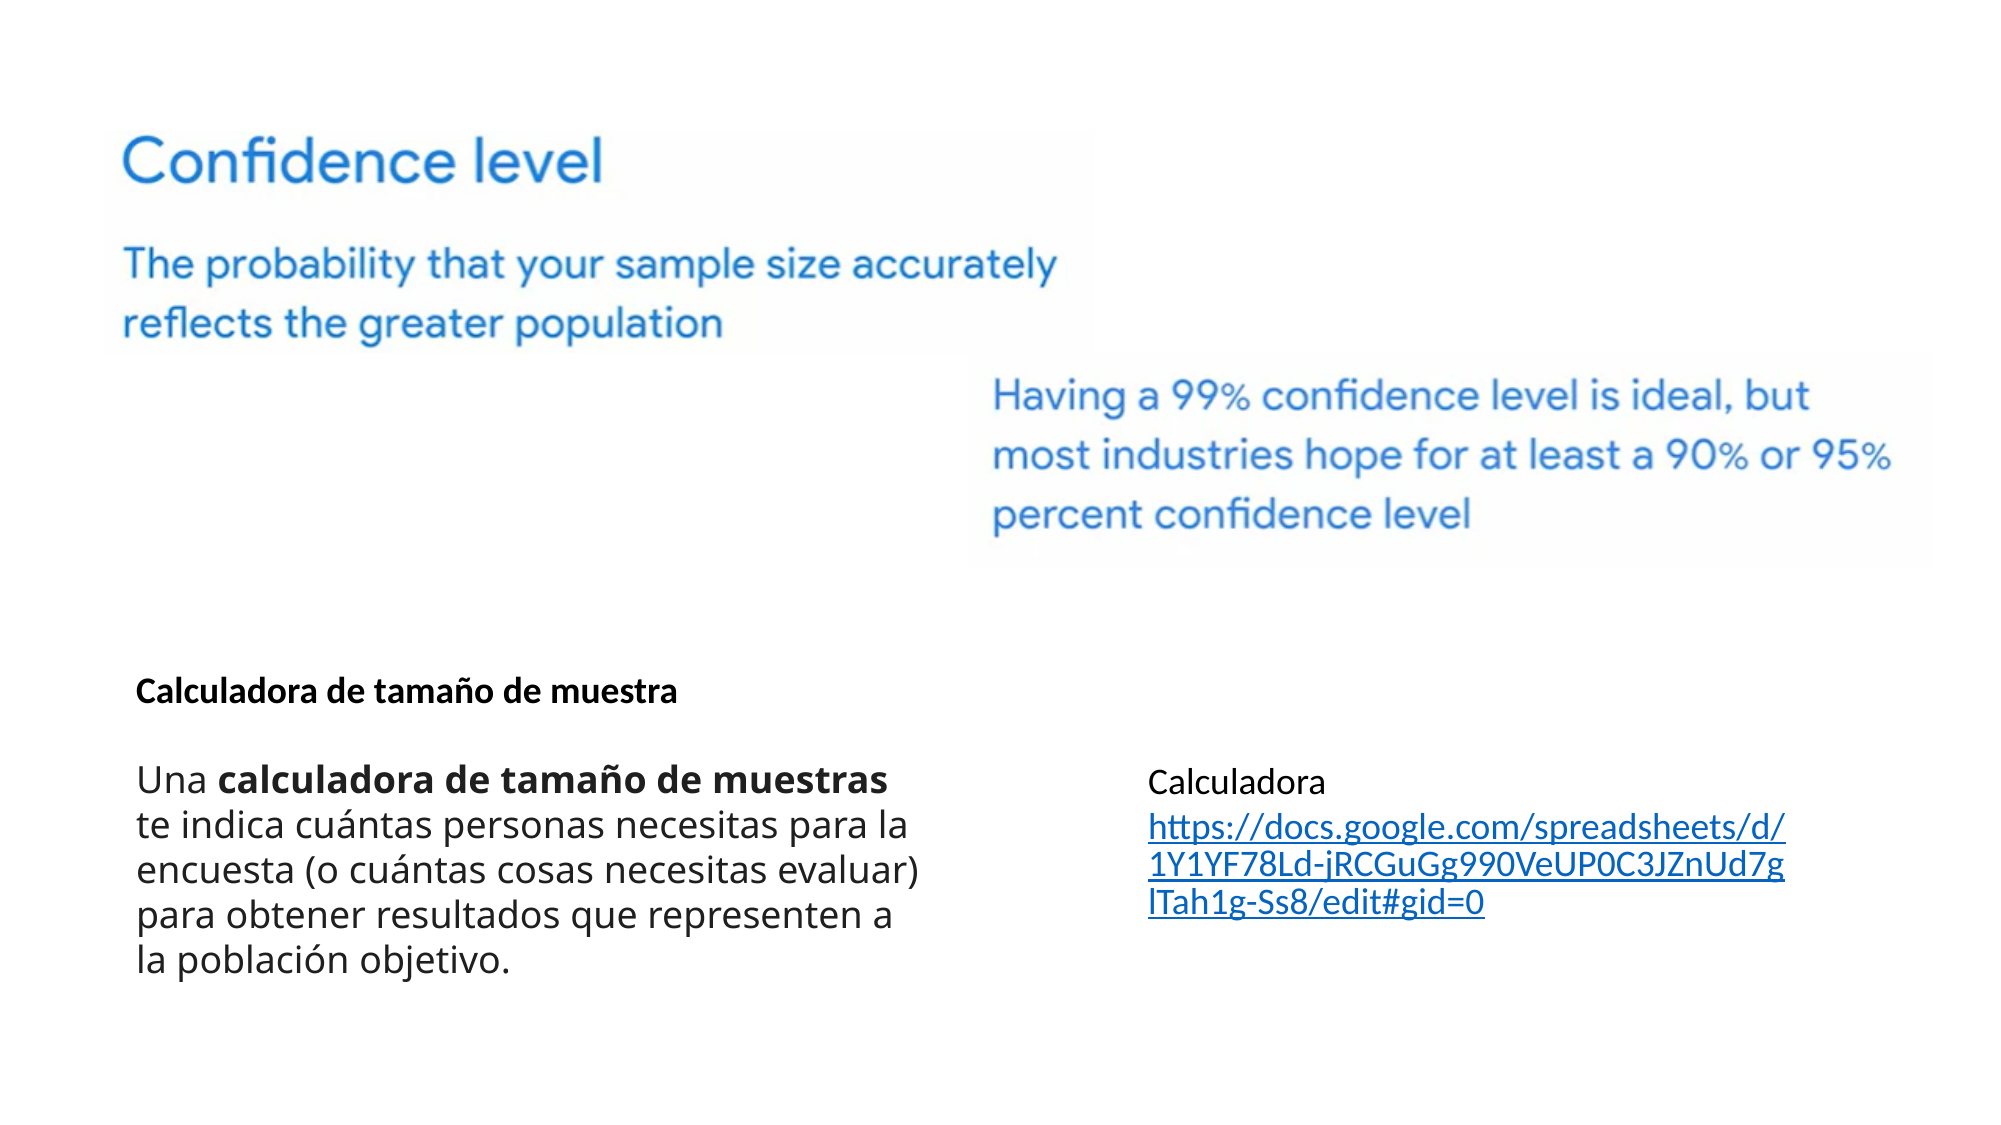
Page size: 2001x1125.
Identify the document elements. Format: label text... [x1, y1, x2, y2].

text_box Calculadora https://docs.google.com/spreadsheets/d/1Y1YF78Ld-jRCGuGg990VeUP0C3JZnUd7glTah1g-Ss8/edit#gid=0 [1133, 749, 1803, 900]
picture [104, 130, 1933, 568]
text_box Calculadora de tamaño de muestra Una calculadora de tamaño de muestras te indica cuántas personas necesitas para la encuesta (o cuántas cosas necesitas evaluar) para obtener resultados que representen a la población objetivo. [121, 658, 942, 1034]
